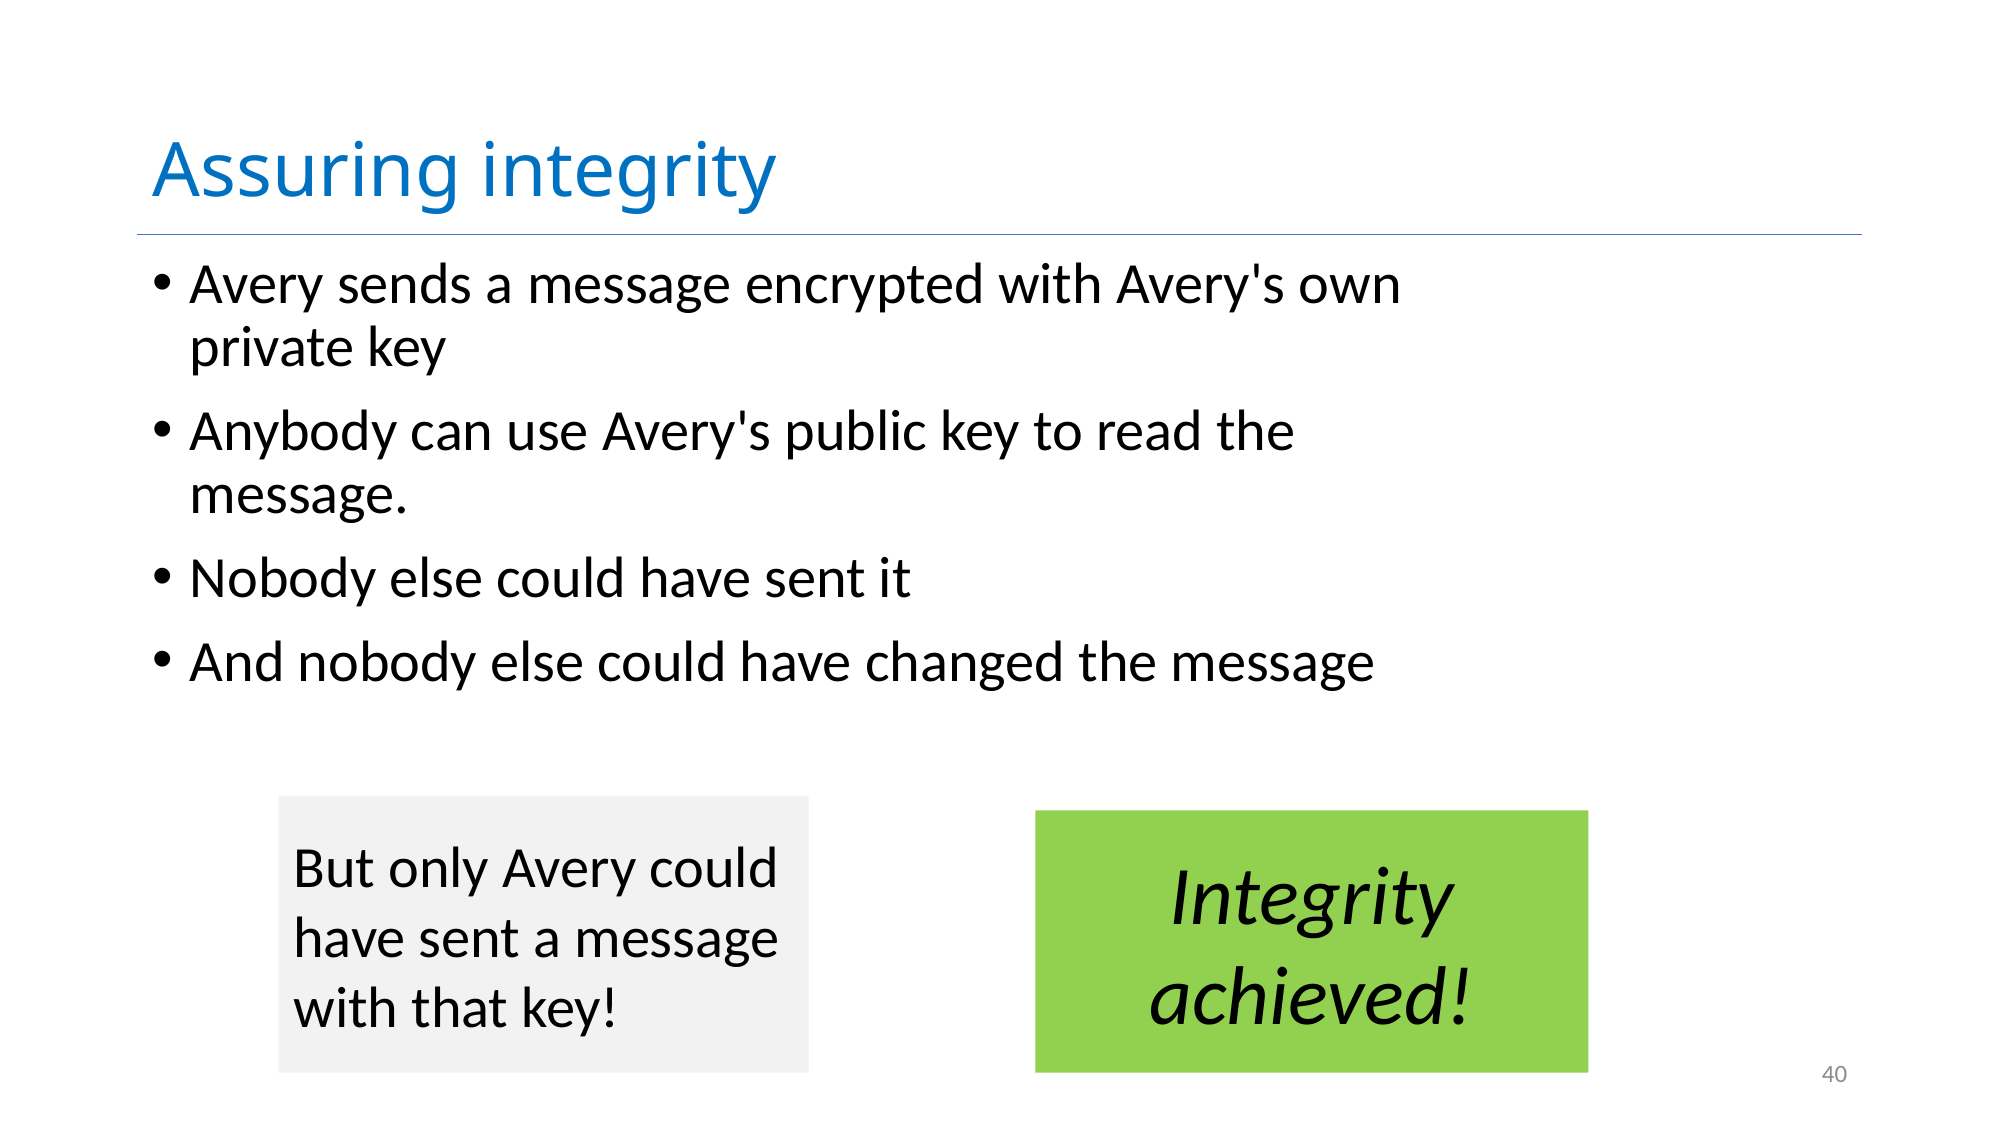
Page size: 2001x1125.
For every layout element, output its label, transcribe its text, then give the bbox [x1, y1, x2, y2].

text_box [278, 795, 1589, 1073]
slide_number 40 [1412, 1042, 1863, 1103]
title Assuring integrity [137, 3, 1863, 221]
list Avery sends a message encrypted with Avery's own private key Anybody can use Avery's public key to read the message. Nobody else could have sent it And nobody else could have changed the message [137, 246, 1432, 960]
